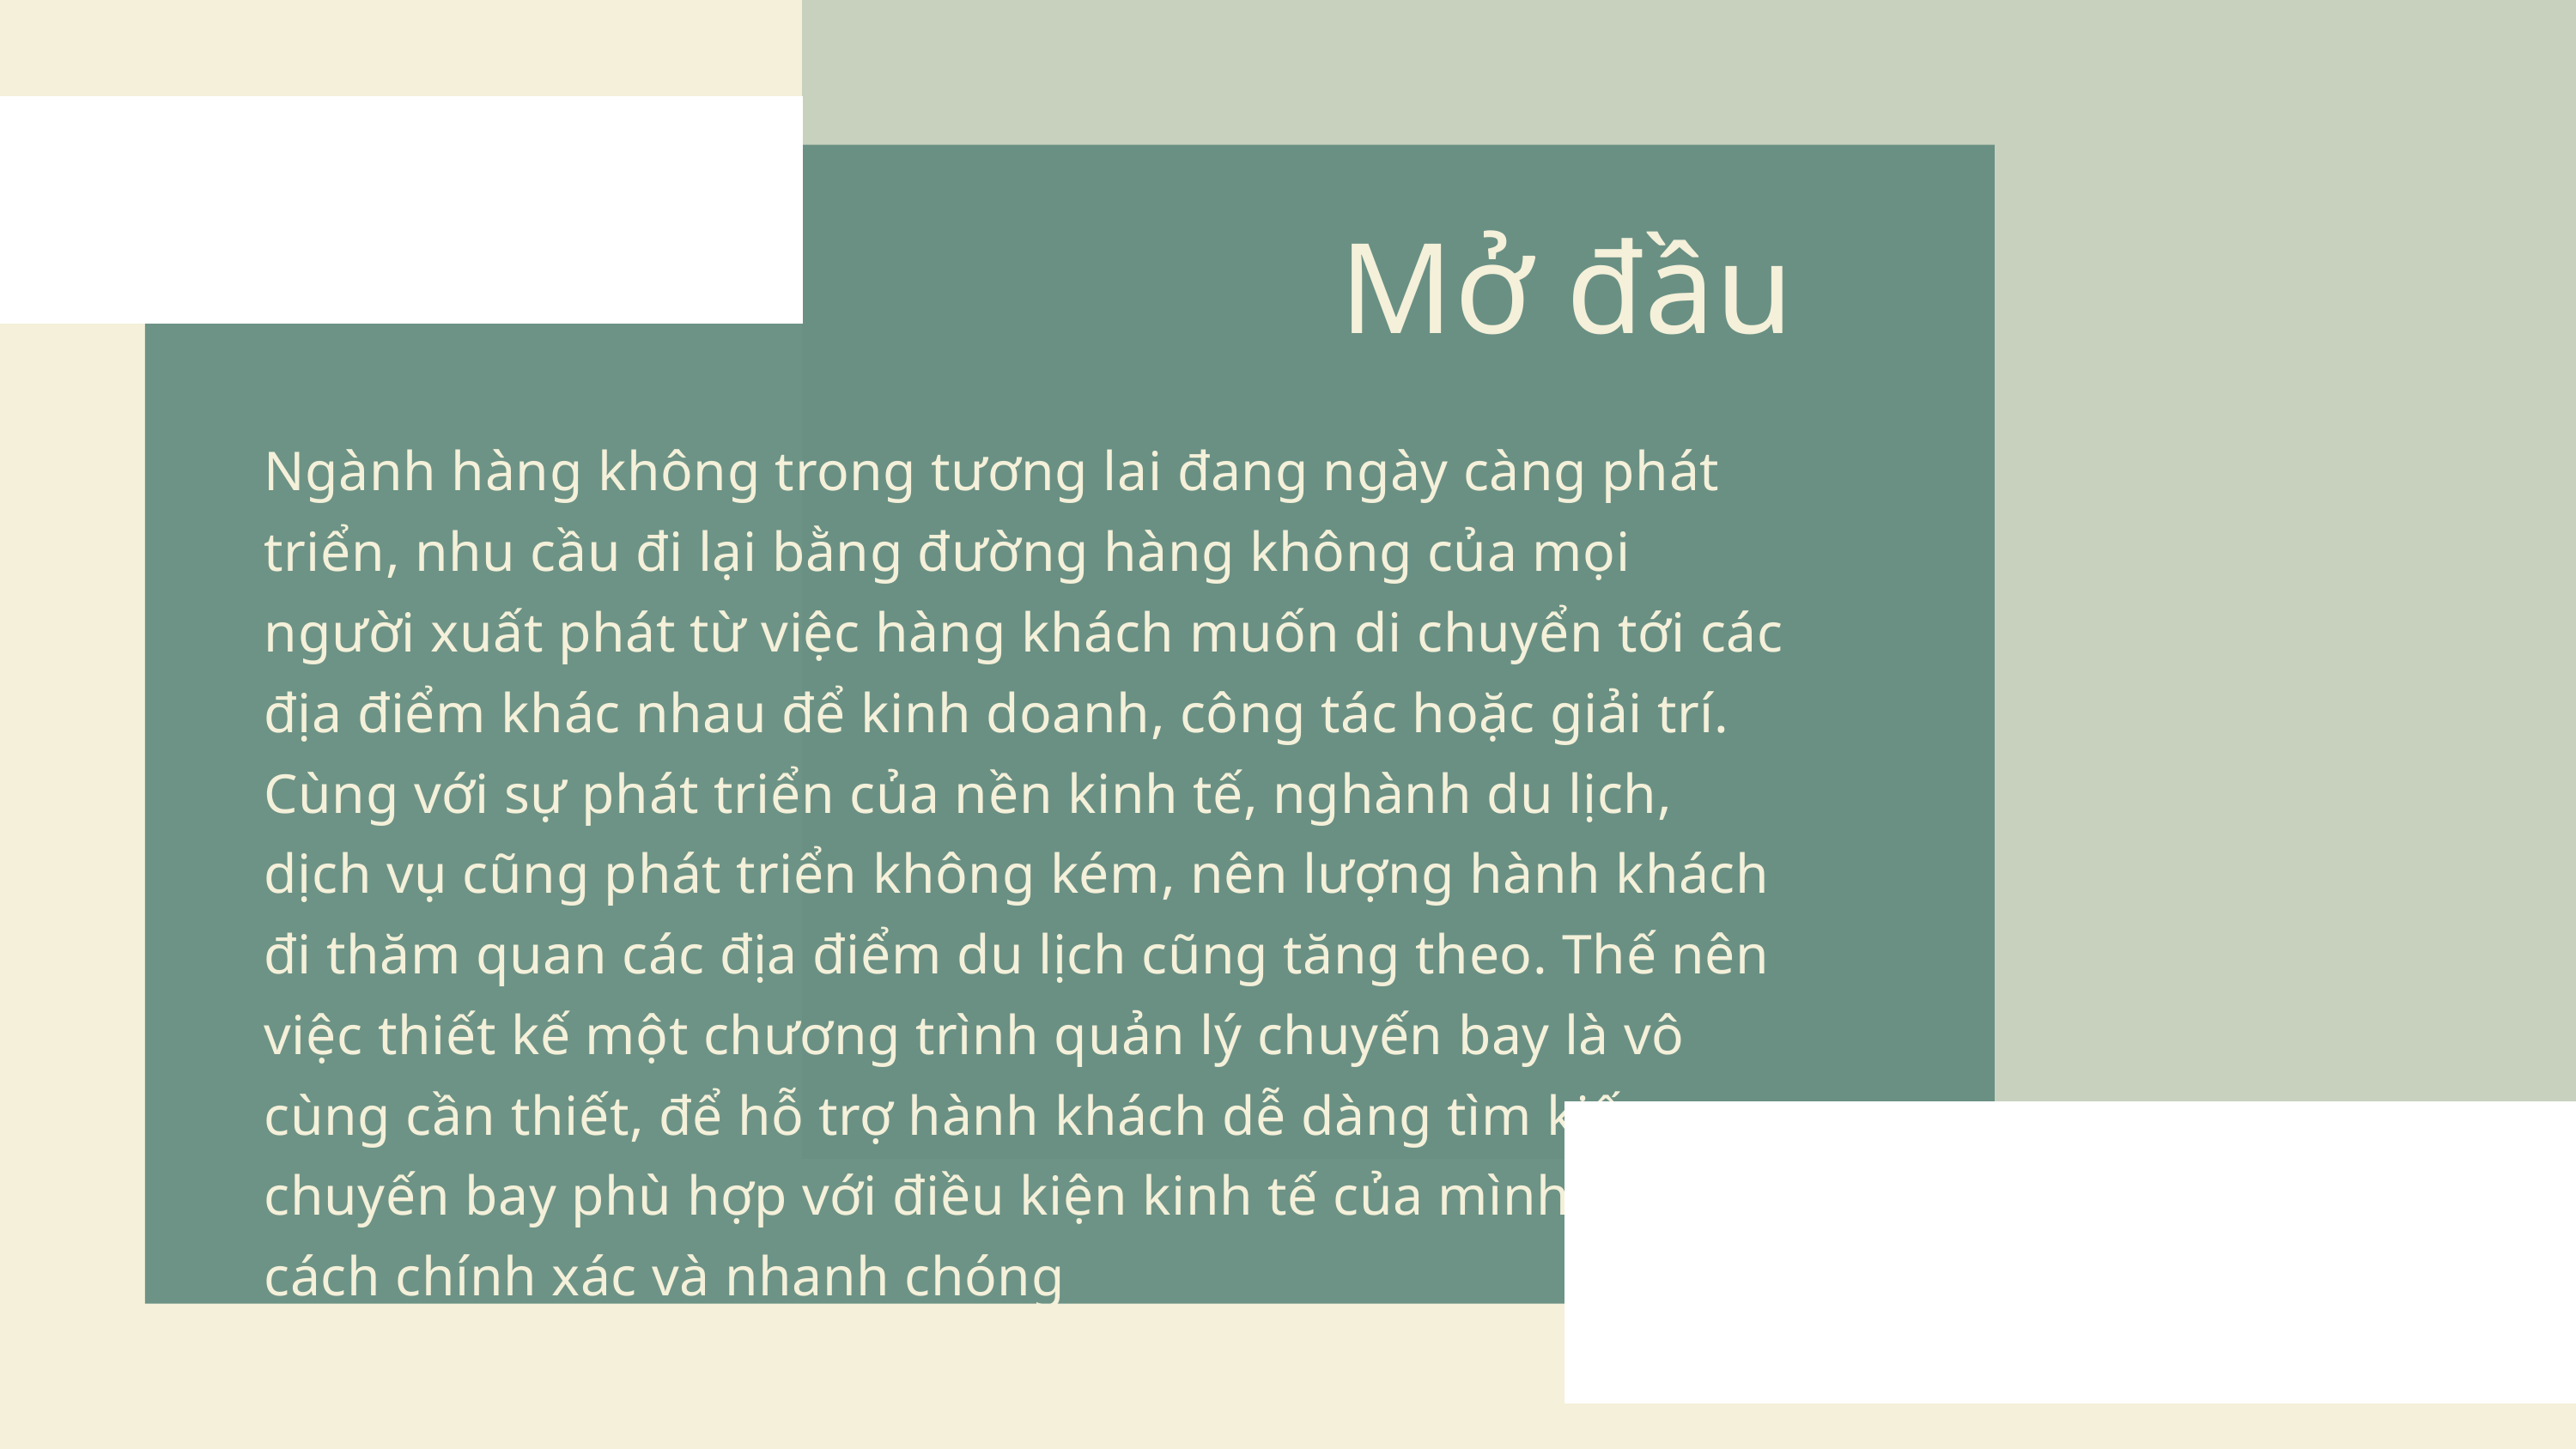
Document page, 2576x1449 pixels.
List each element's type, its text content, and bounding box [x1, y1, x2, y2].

text_box Mở đầu [264, 209, 1795, 359]
text_box [144, 144, 1995, 1304]
text_box [802, 0, 2576, 1100]
picture [1564, 1101, 2576, 1404]
picture [0, 96, 803, 324]
text_box Ngành hàng không trong tương lai đang ngày càng phát triển, nhu cầu đi lại bằng đường hàng không của mọi người xuất phát từ việc hàng khách muốn di chuyển tới các địa điểm khác nhau để kinh doanh, công tác hoặc giải trí. Cùng với sự phát triển của nền kinh tế, nghành du lịch, dịch vụ cũng phát triển không kém, nên lượng hành khách đi thăm quan các địa điểm du lịch cũng tăng theo. Thế nên việc thiết kế một chương trình quản lý chuyến bay là vô cùng cần thiết, để hỗ trợ hành khách dễ dàng tìm kiếm chuyến bay phù hợp với điều kiện kinh tế của mình một cách chính xác và nhanh chóng [264, 421, 1795, 1387]
